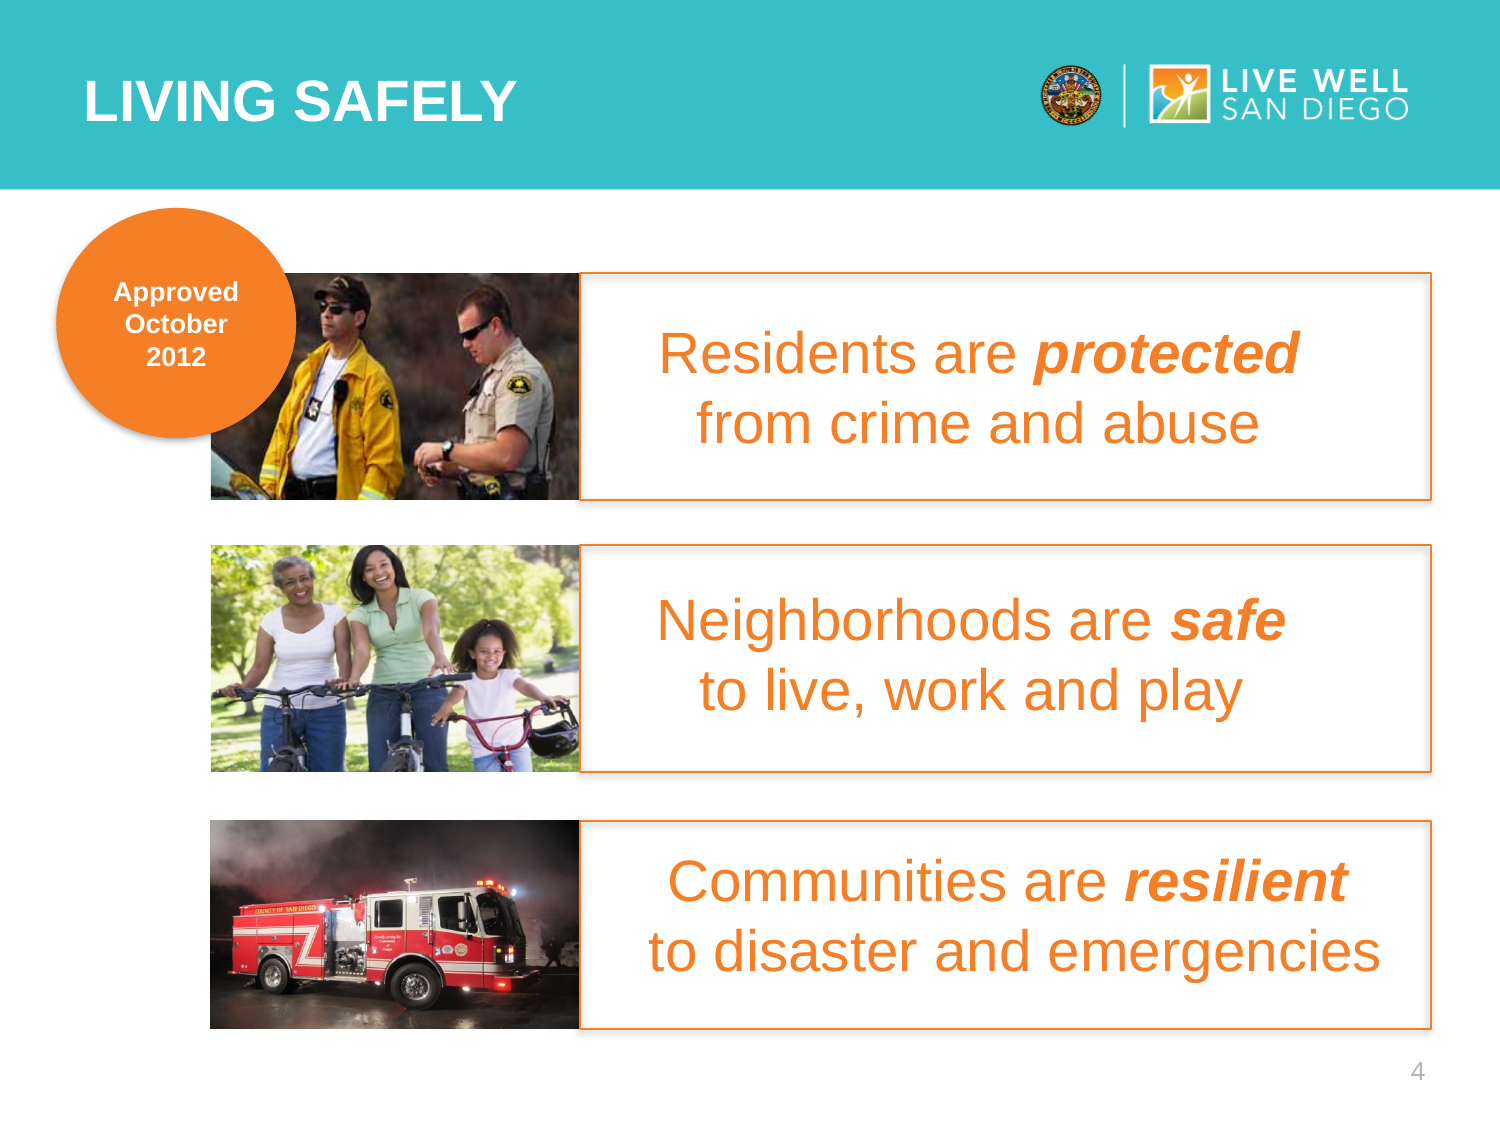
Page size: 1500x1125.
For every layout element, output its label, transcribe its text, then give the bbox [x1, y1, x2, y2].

text_box [581, 820, 1432, 1030]
slide_number 4 [1252, 1042, 1425, 1103]
text_box [581, 544, 1432, 773]
text_box [581, 272, 1432, 500]
text_box Living safely [83, 42, 940, 164]
picture [0, 0, 1500, 1125]
text_box Approved October 2012 [61, 213, 278, 433]
